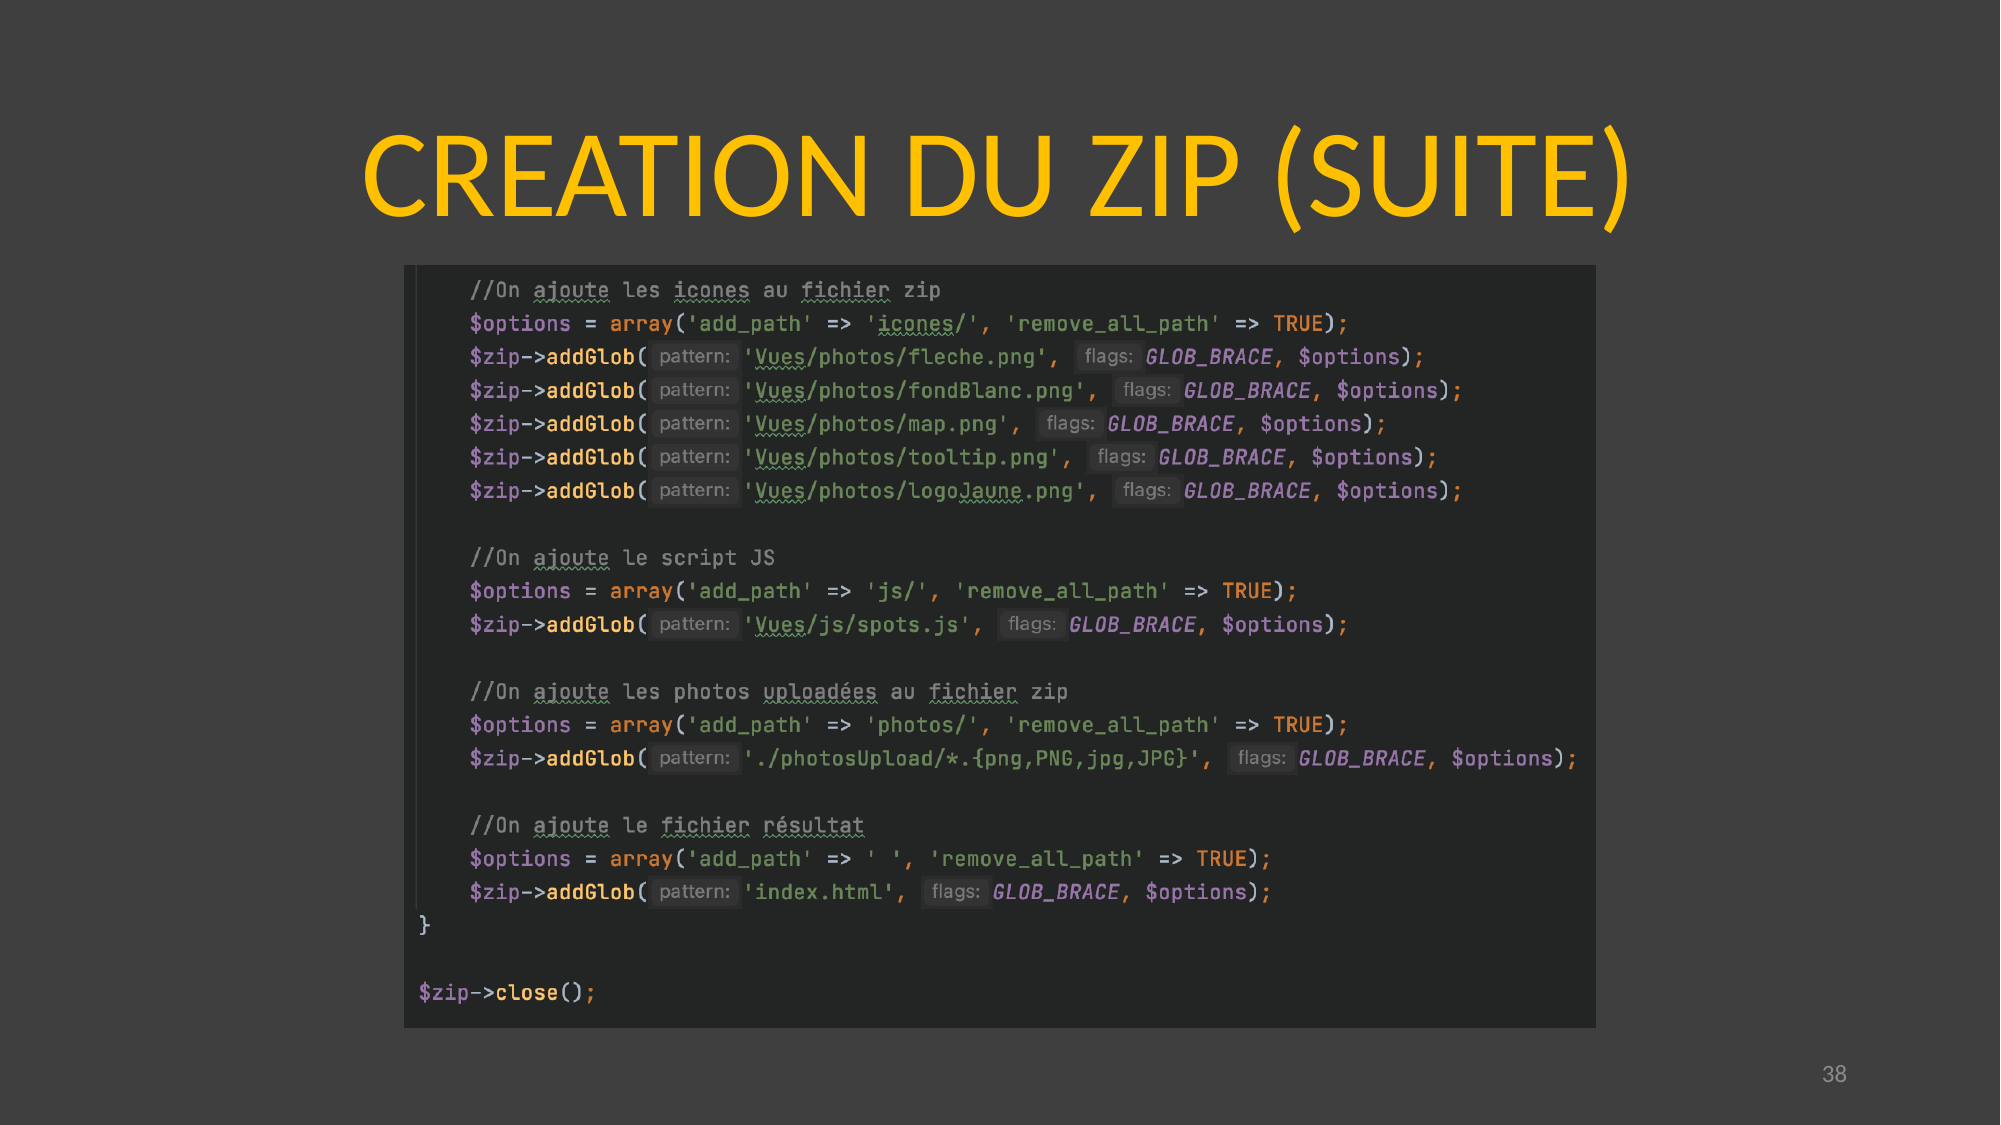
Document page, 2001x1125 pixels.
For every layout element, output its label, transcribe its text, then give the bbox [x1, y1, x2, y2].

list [404, 265, 1596, 1028]
slide_number 38 [1412, 1042, 1863, 1103]
title CREATION DU ZIP (SUITE) [117, 52, 1883, 251]
